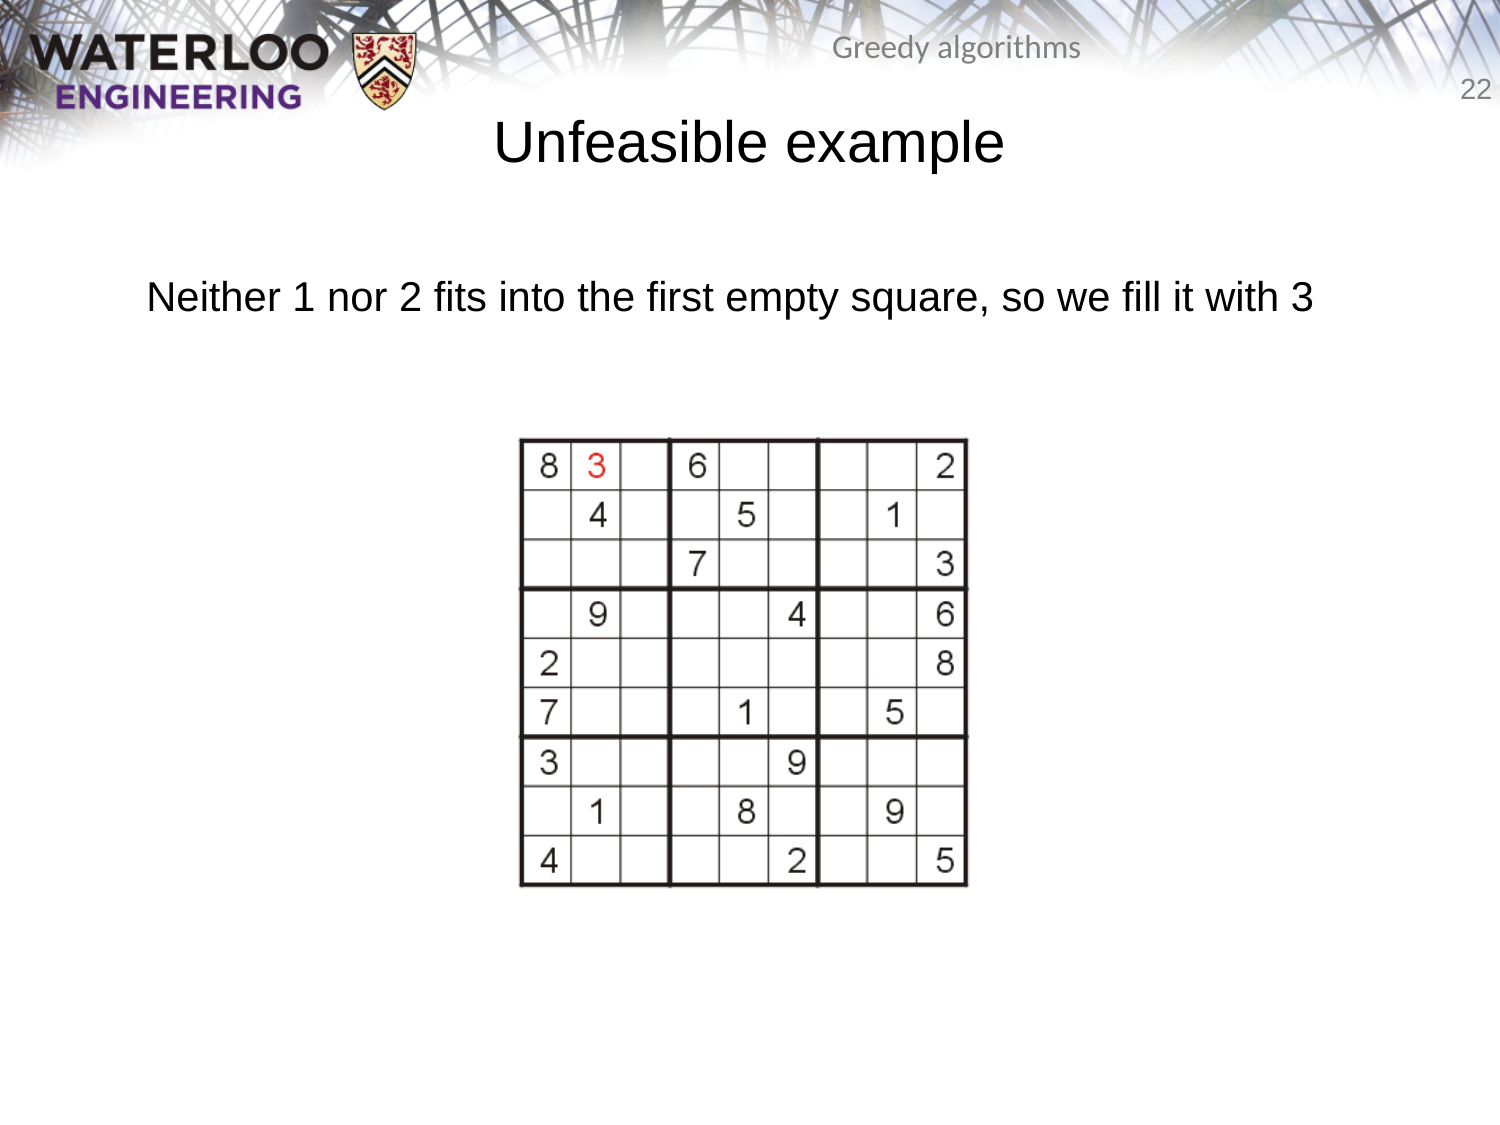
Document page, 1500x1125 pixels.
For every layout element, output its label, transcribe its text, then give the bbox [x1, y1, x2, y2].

picture [0, 0, 1500, 1125]
list Neither 1 nor 2 fits into the first empty square, so we fill it with 3 [74, 262, 1426, 1006]
title Unfeasible example [74, 44, 1426, 233]
